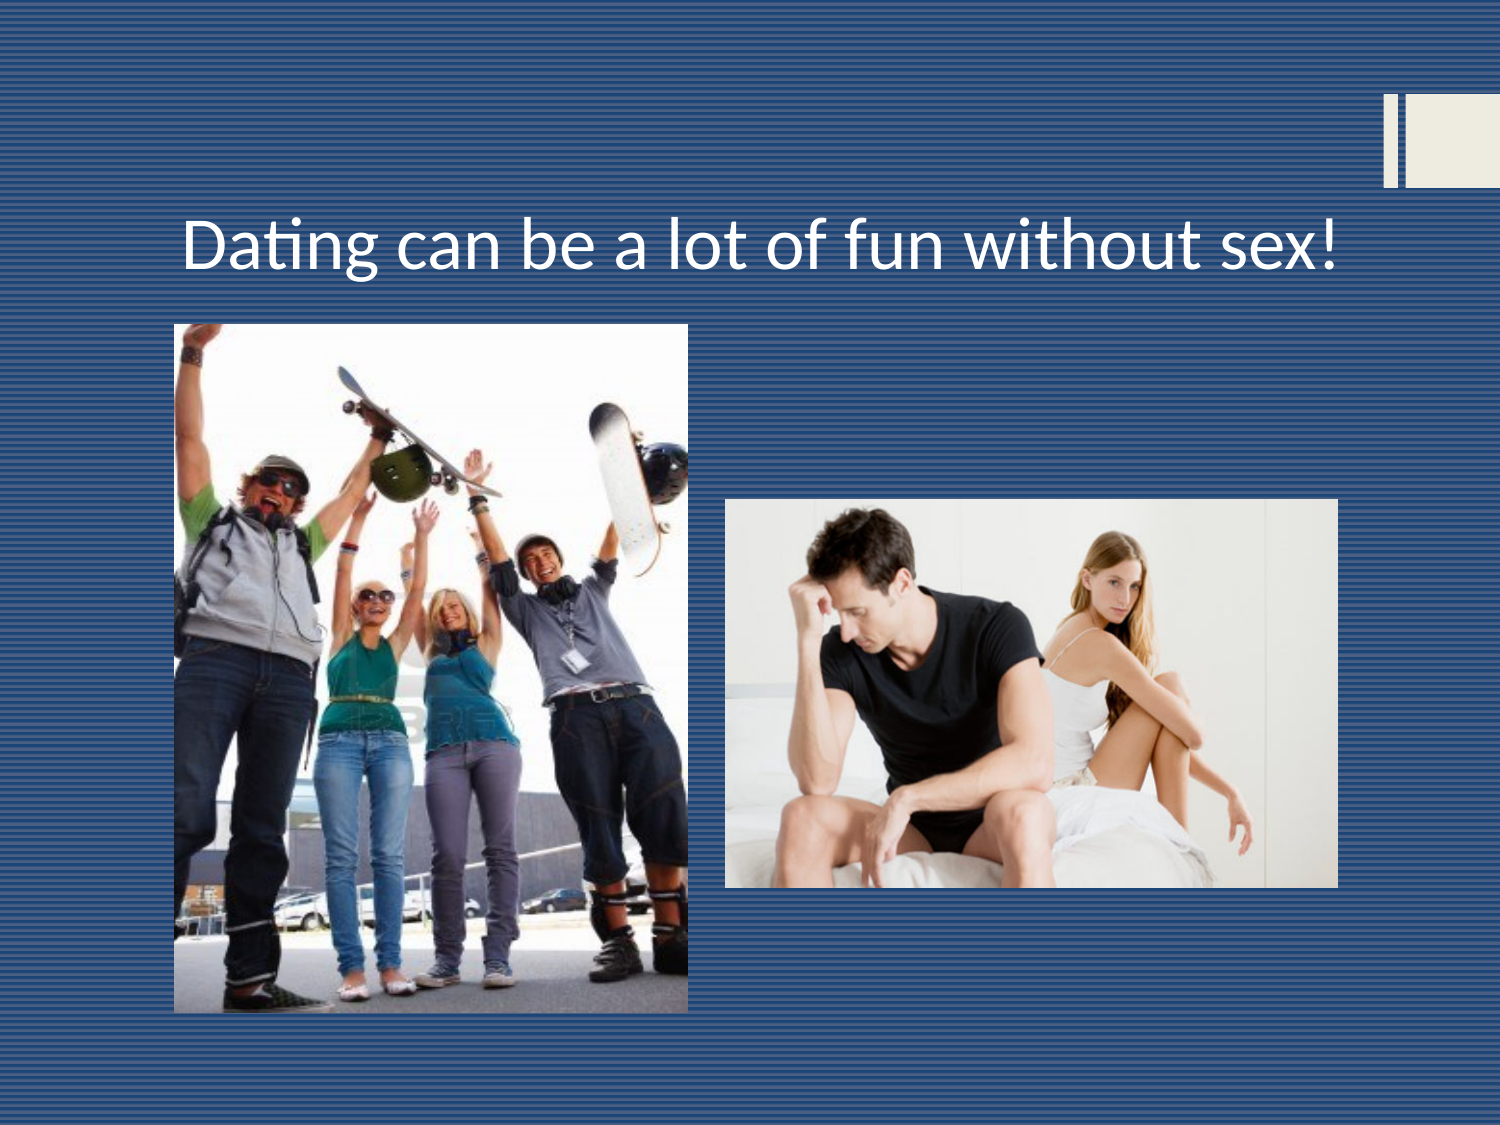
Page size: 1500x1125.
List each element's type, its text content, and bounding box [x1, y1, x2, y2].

text_box Dating can be a lot of fun without sex! [162, 187, 1363, 293]
picture [724, 499, 1338, 888]
picture [174, 324, 688, 1013]
